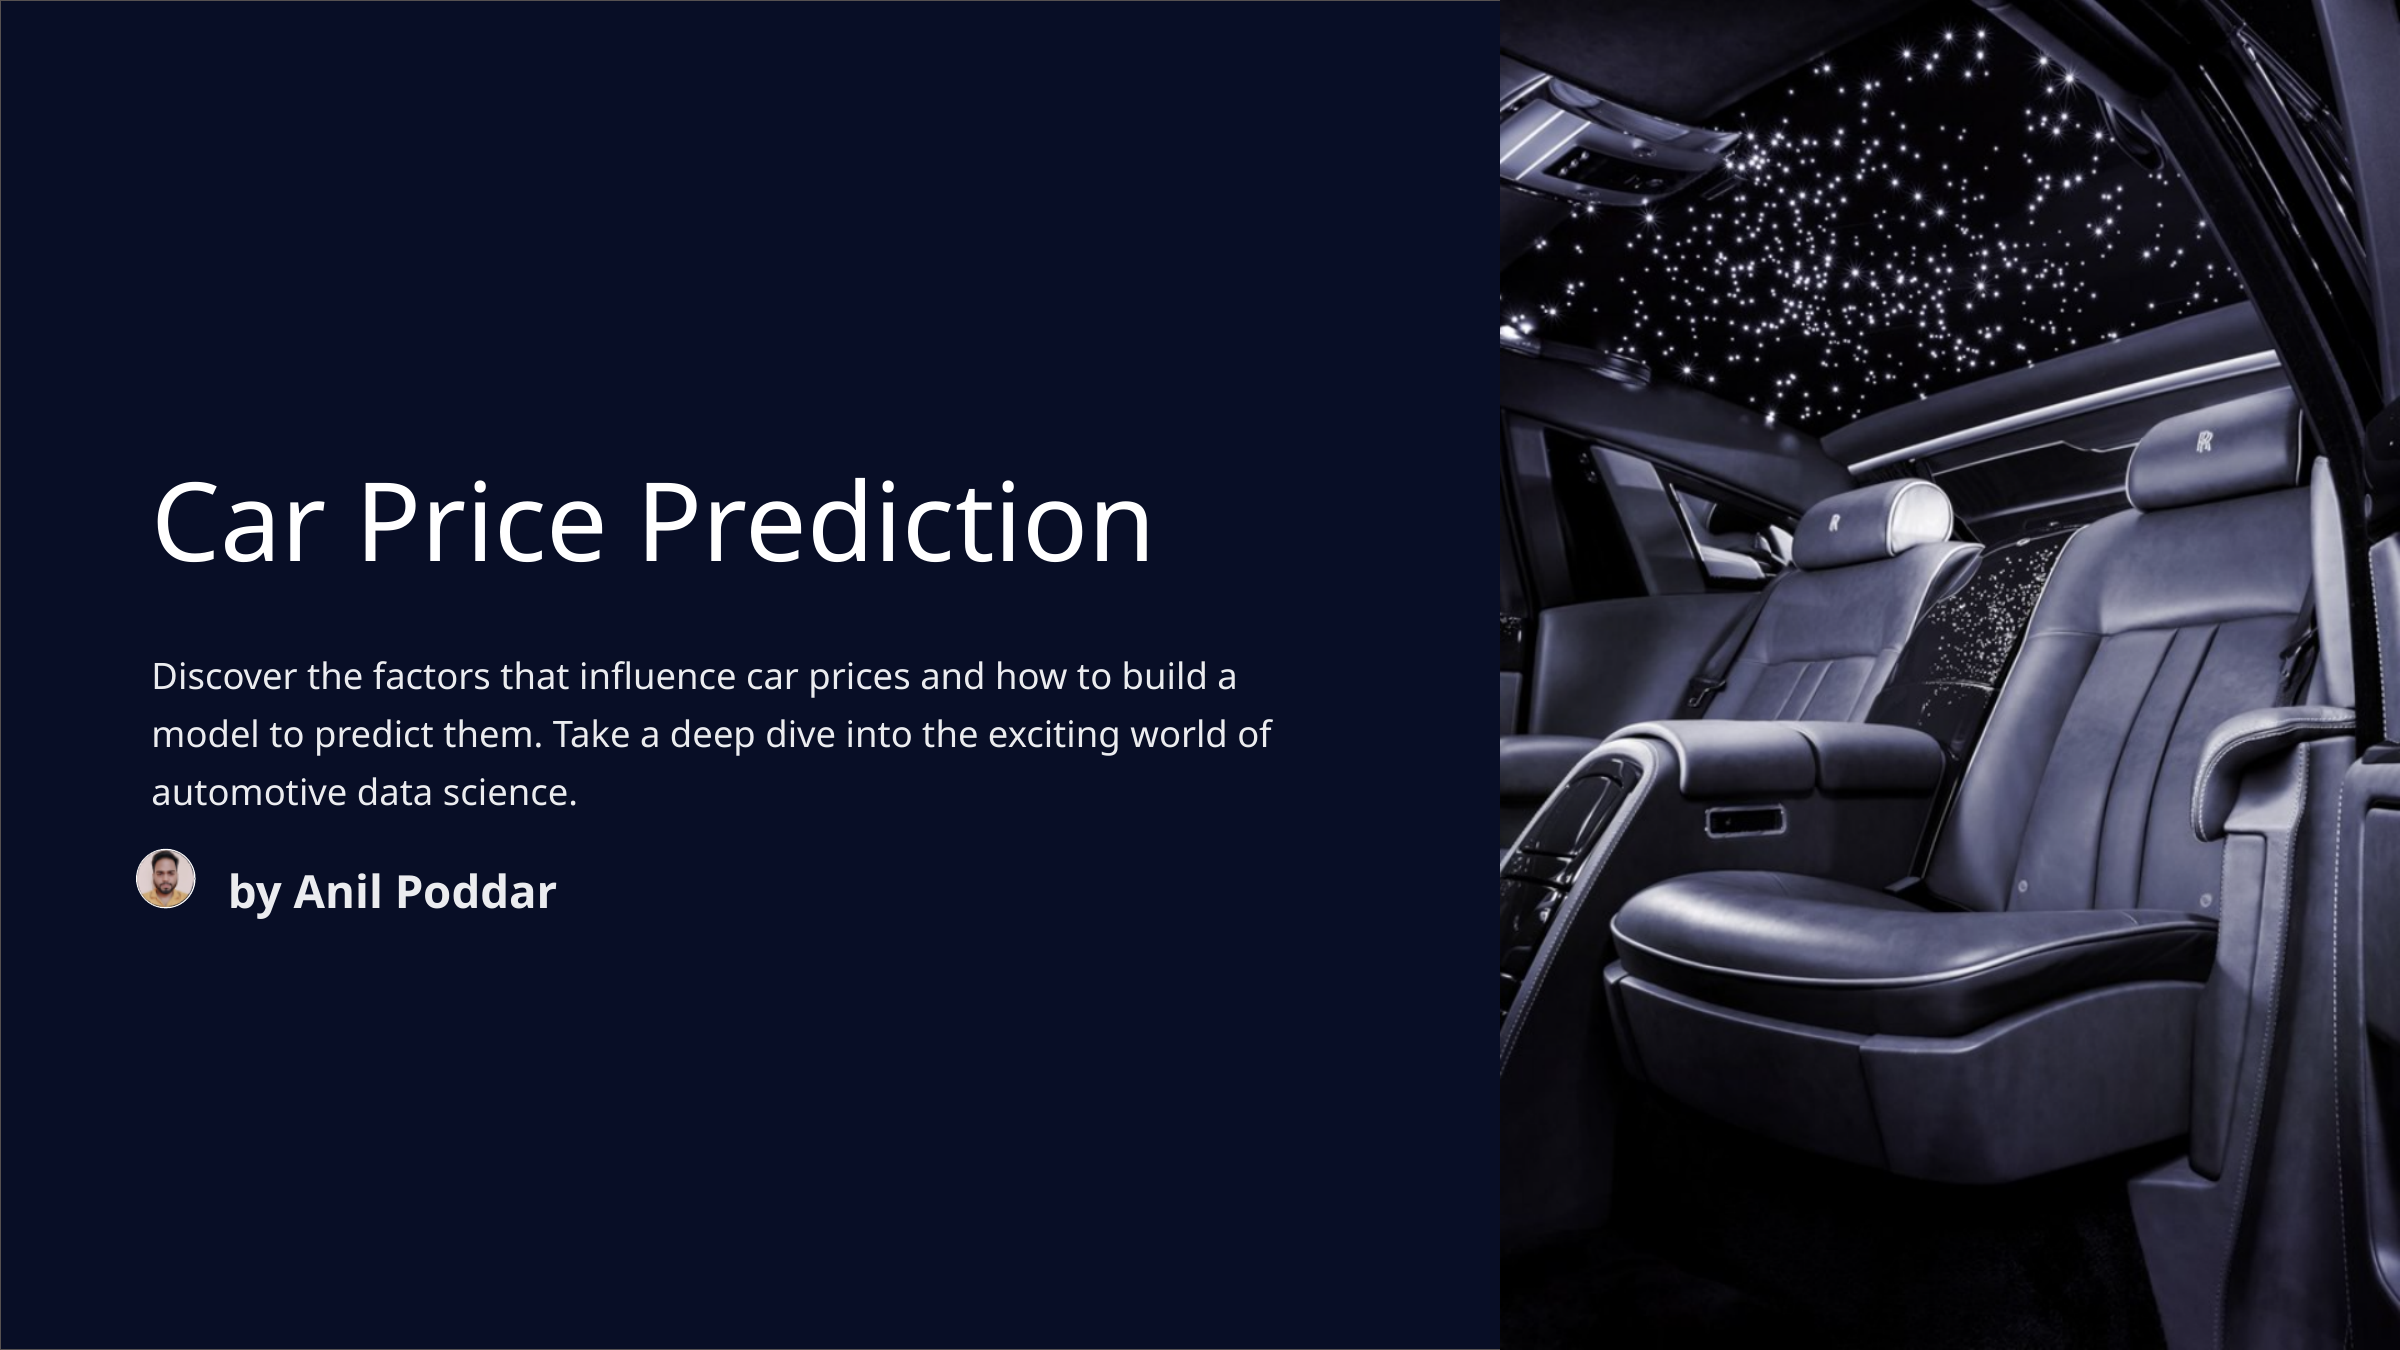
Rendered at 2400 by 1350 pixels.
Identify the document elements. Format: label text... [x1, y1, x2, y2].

picture [137, 850, 194, 907]
text_box Car Price Prediction [136, 439, 1196, 577]
picture [1499, 0, 2400, 1350]
text_box by Anil Poddar [213, 846, 542, 911]
text_box Discover the factors that influence car prices and how to build a model to predict them. Take a deep dive into the exciting world of automotive data science. [136, 630, 1364, 806]
text_box [0, 0, 1499, 1350]
